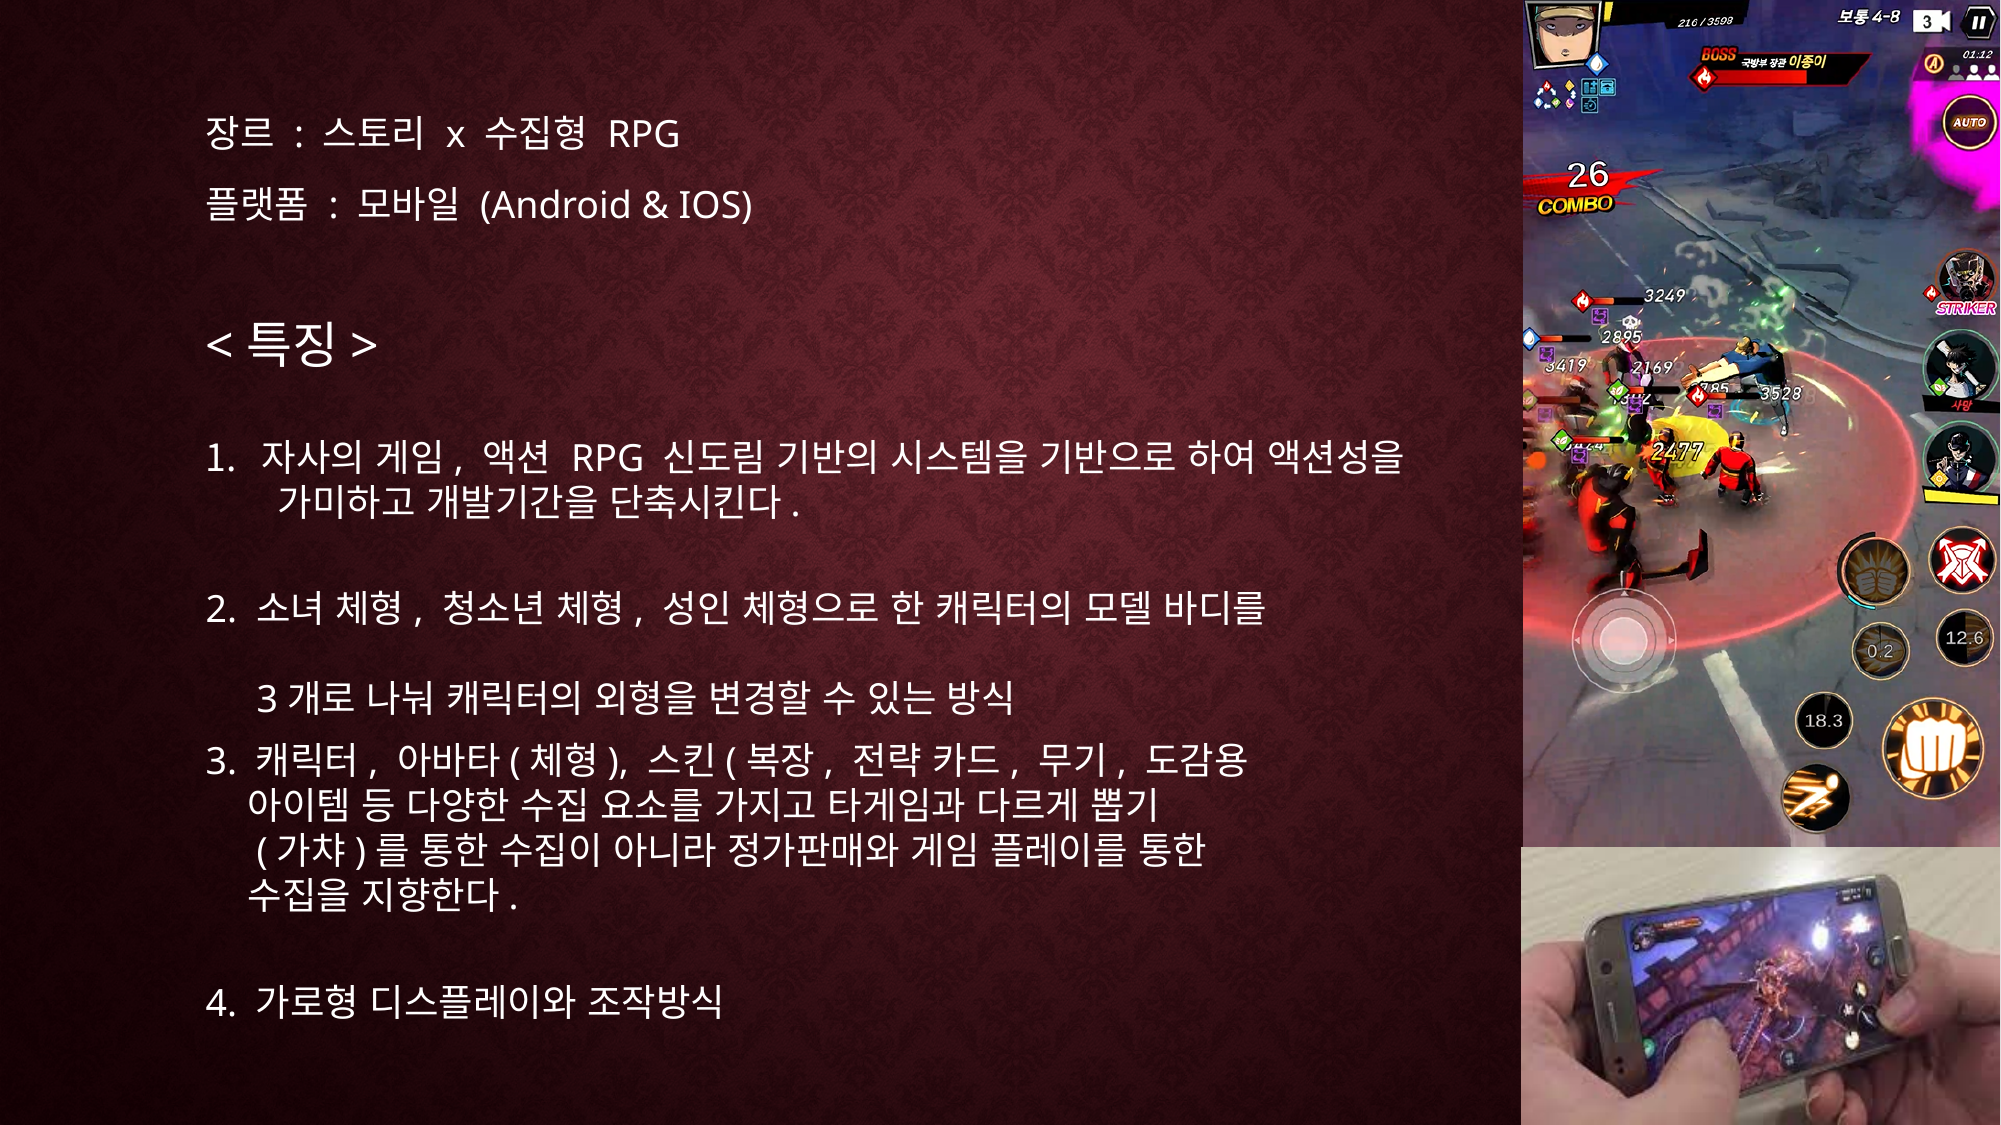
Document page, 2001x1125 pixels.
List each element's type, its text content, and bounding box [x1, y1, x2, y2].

text_box 장르 : 스토리 x 수집형 RPG [190, 102, 802, 163]
picture [1521, 0, 2000, 1125]
text_box 3. 캐릭터, 아바타(체형), 스킨(복장, 전략 카드, 무기, 도감용 아이템 등 다양한 수집 요소를 가지고 타게임과 다르게 뽑기 (가챠)를 통한 수집이 아니라 정가판매와 게임 플레이를 통한 수집을 지향한다. [190, 729, 1289, 924]
text_box 자사의 게임, 액션 RPG 신도림 기반의 시스템을 기반으로 하여 액션성을 가미하고 개발기간을 단축시킨다. [190, 426, 1470, 532]
text_box 2. 소녀 체형, 청소년 체형, 성인 체형으로 한 캐릭터의 모델 바디를 3개로 나눠 캐릭터의 외형을 변경할 수 있는 방식 [190, 578, 1310, 728]
text_box 플랫폼 : 모바일 (Android & IOS) [190, 173, 802, 234]
text_box <특징> [190, 305, 1241, 381]
text_box 4. 가로형 디스플레이와 조작방식 [190, 971, 1241, 1031]
